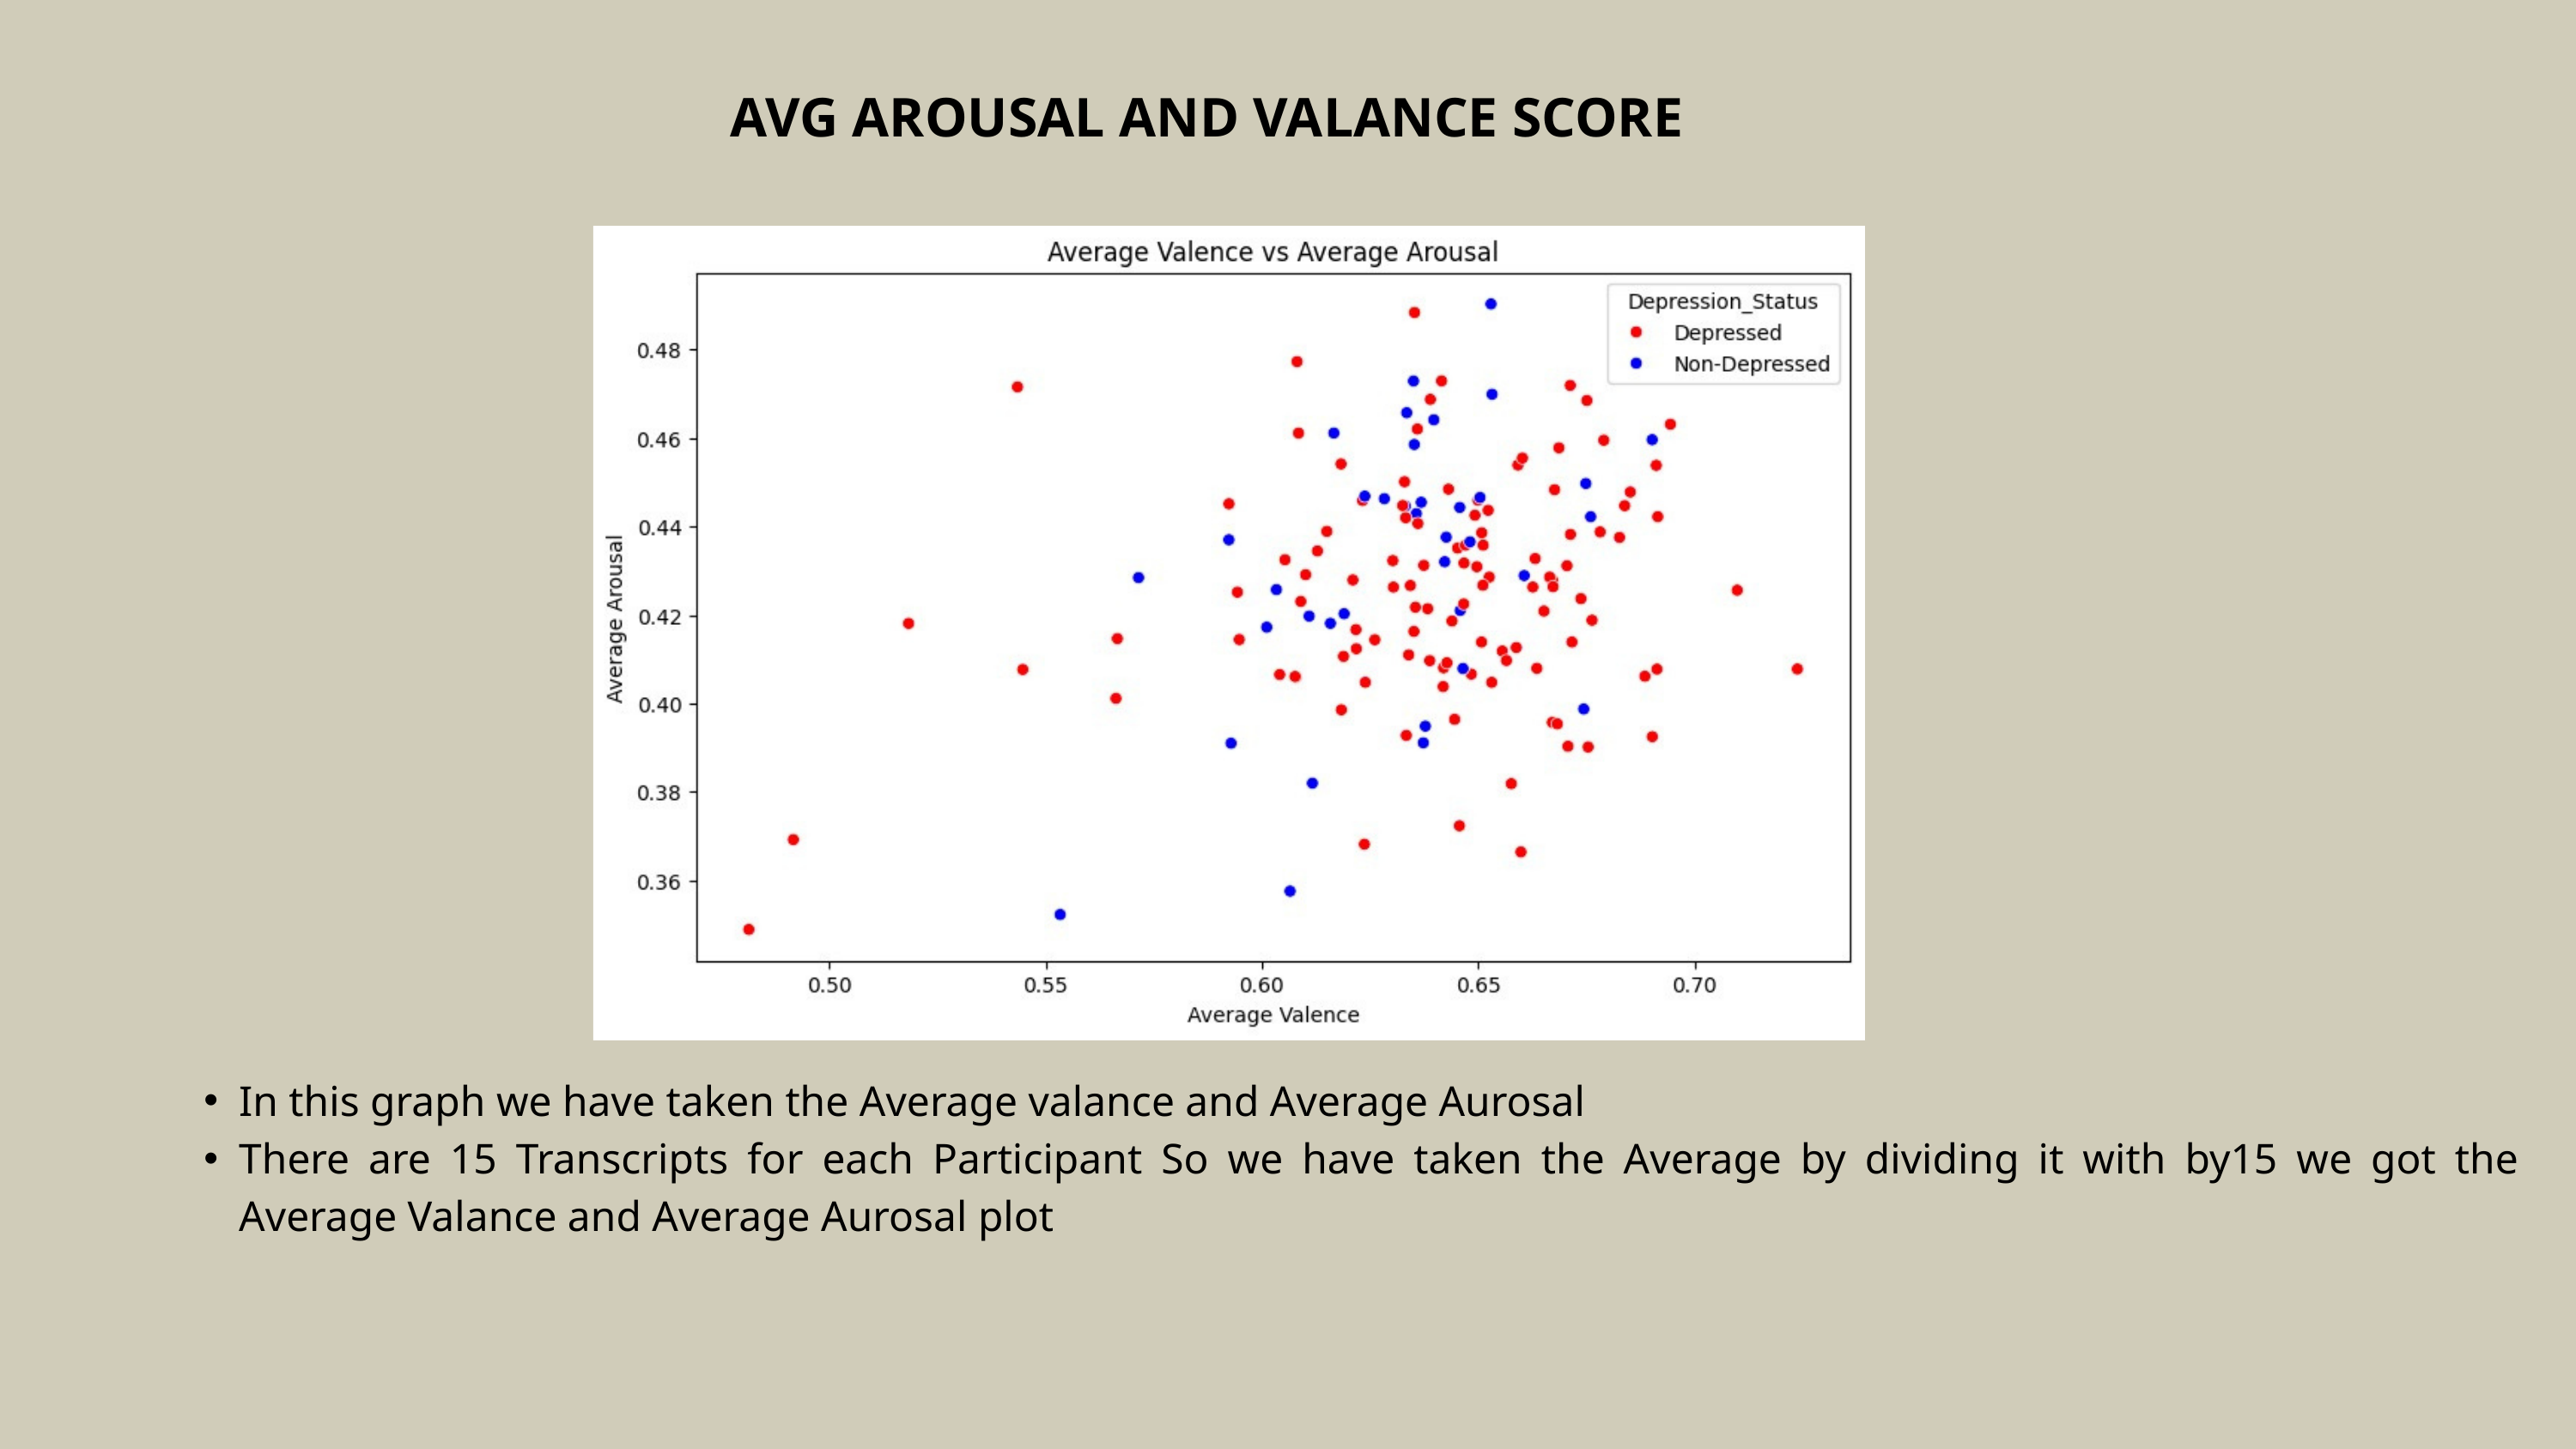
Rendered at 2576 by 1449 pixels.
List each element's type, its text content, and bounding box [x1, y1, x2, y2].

text_box AVG AROUSAL AND VALANCE SCORE [629, 72, 1784, 148]
text_box In this graph we have taken the Average valance and Average Aurosal There are 15 Transcripts for each Participant So we have taken the Average by dividing it with by15 we got the Average Valance and Average Aurosal plot [168, 1066, 2523, 1240]
text_box [592, 226, 1865, 1040]
